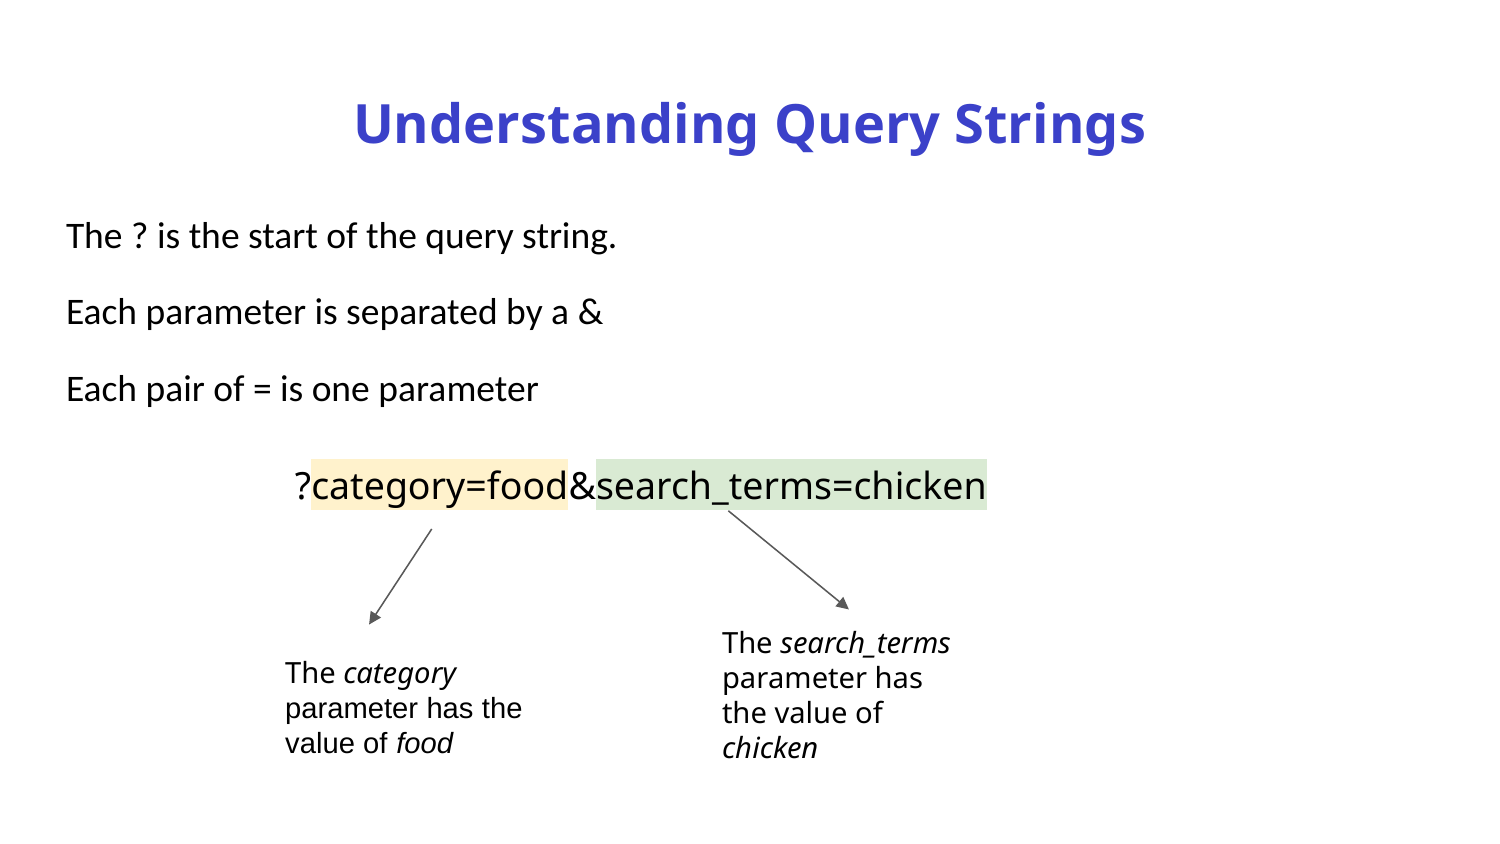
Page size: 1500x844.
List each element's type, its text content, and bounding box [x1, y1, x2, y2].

text_box Understanding Query Strings [190, 64, 1309, 170]
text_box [728, 510, 850, 610]
text_box The category parameter has the value of food [270, 639, 554, 780]
list The ? is the start of the query string. Each parameter is separated by a & Each pair of = is one parameter [51, 189, 1449, 750]
text_box The search_terms parameter has the value of chicken [707, 609, 991, 750]
text_box ?category=food&search_terms=chicken [280, 446, 1287, 544]
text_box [368, 528, 432, 625]
